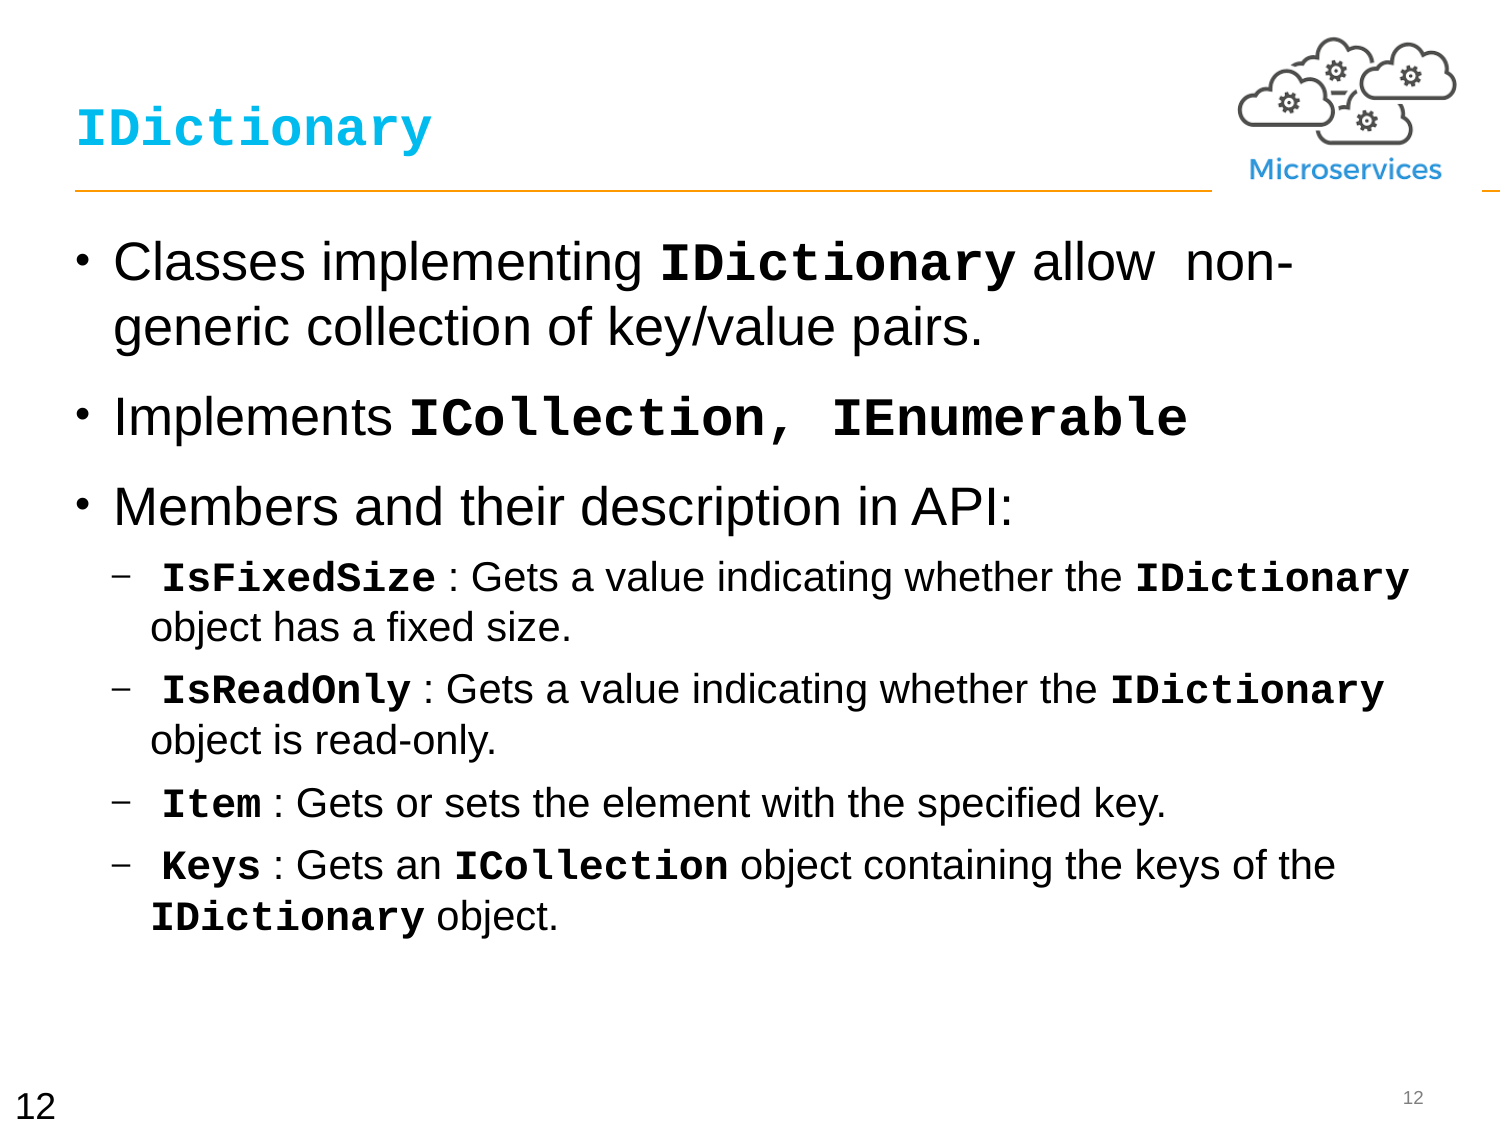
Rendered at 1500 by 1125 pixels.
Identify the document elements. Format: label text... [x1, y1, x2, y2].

picture [1212, 1, 1482, 203]
slide_number 12 [0, 1074, 350, 1114]
list Classes implementing IDictionary allow non-generic collection of key/value pairs. Implements ICollection, IEnumerable Members and their description in API: IsFixedSize : Gets a value indicating whether the IDictionary object has a fixed size. IsReadOnly : Gets a value indicating whether the IDictionary object is read-only. Item : Gets or sets the element with the specified key. Keys : Gets an ICollection object containing the keys of the IDictionary object. [75, 226, 1425, 1018]
title IDictionary [75, 27, 1422, 157]
